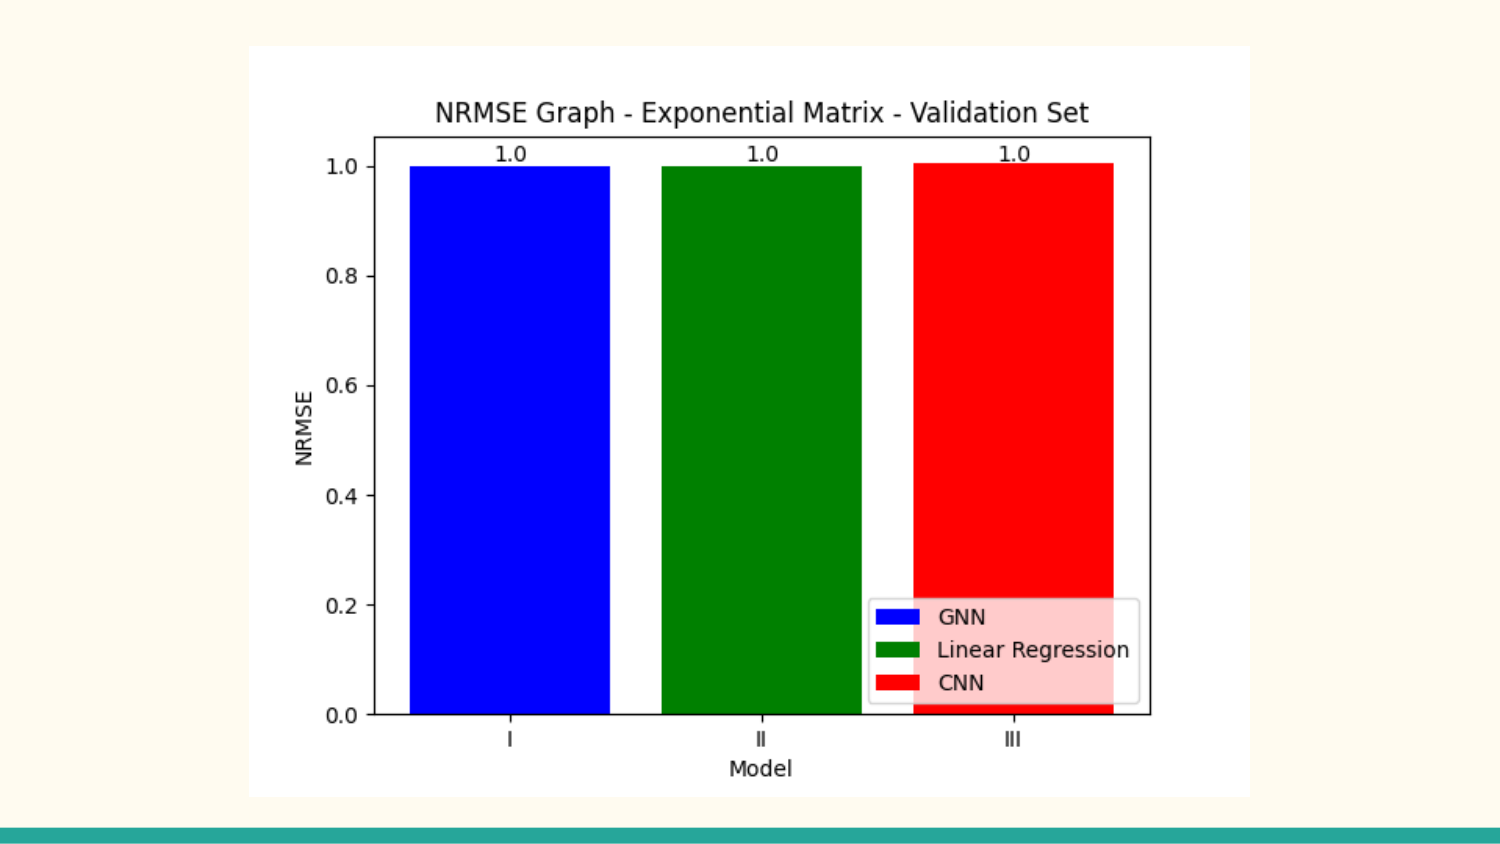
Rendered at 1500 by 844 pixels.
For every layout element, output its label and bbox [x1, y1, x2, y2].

picture [249, 46, 1251, 798]
